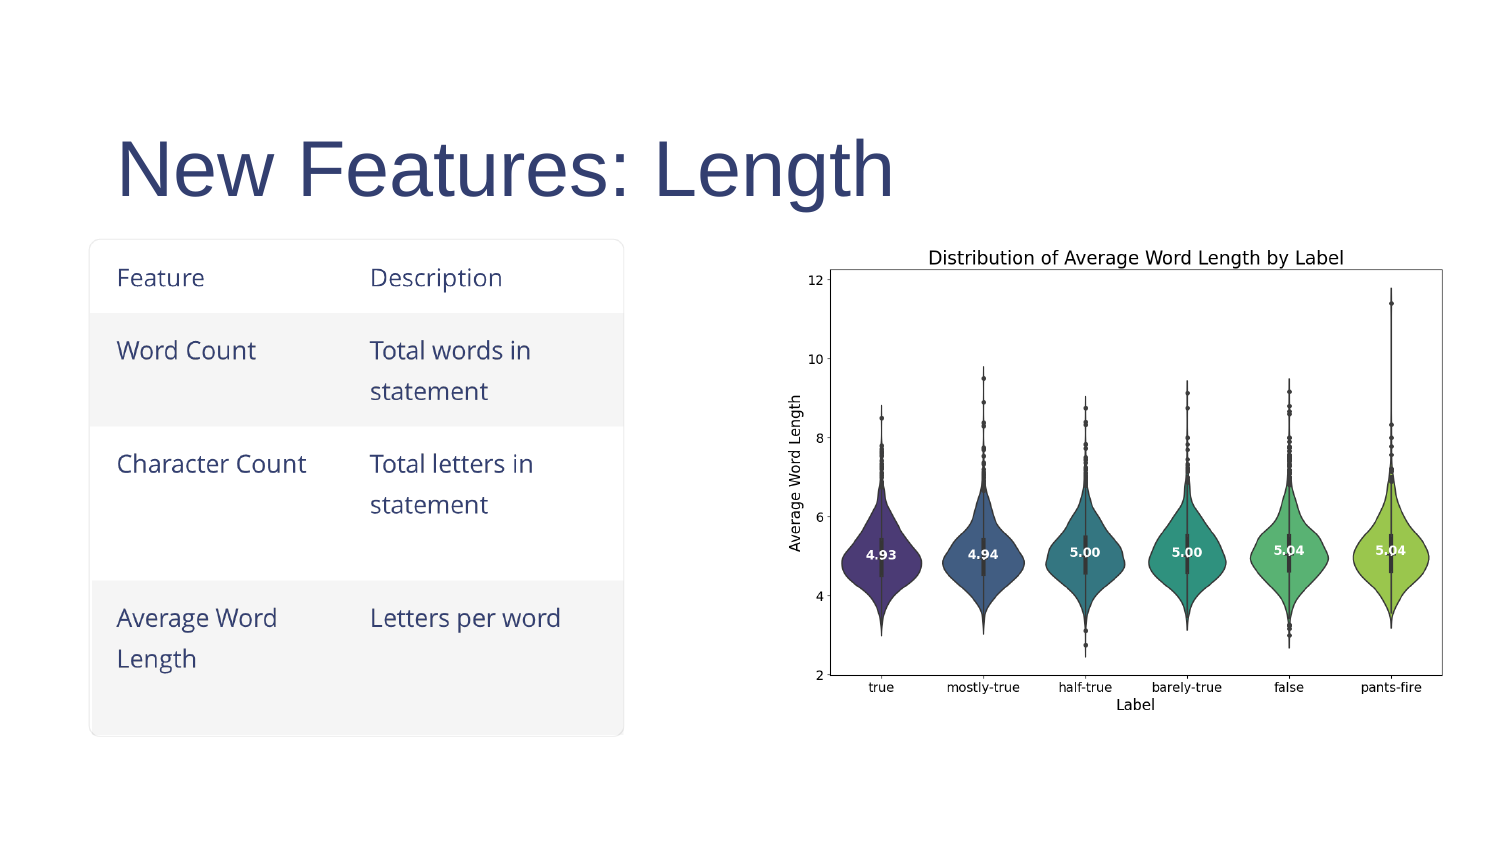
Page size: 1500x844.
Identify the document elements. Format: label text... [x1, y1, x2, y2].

picture [781, 243, 1448, 719]
text_box New Features: Length [101, 88, 947, 228]
picture [88, 238, 626, 737]
